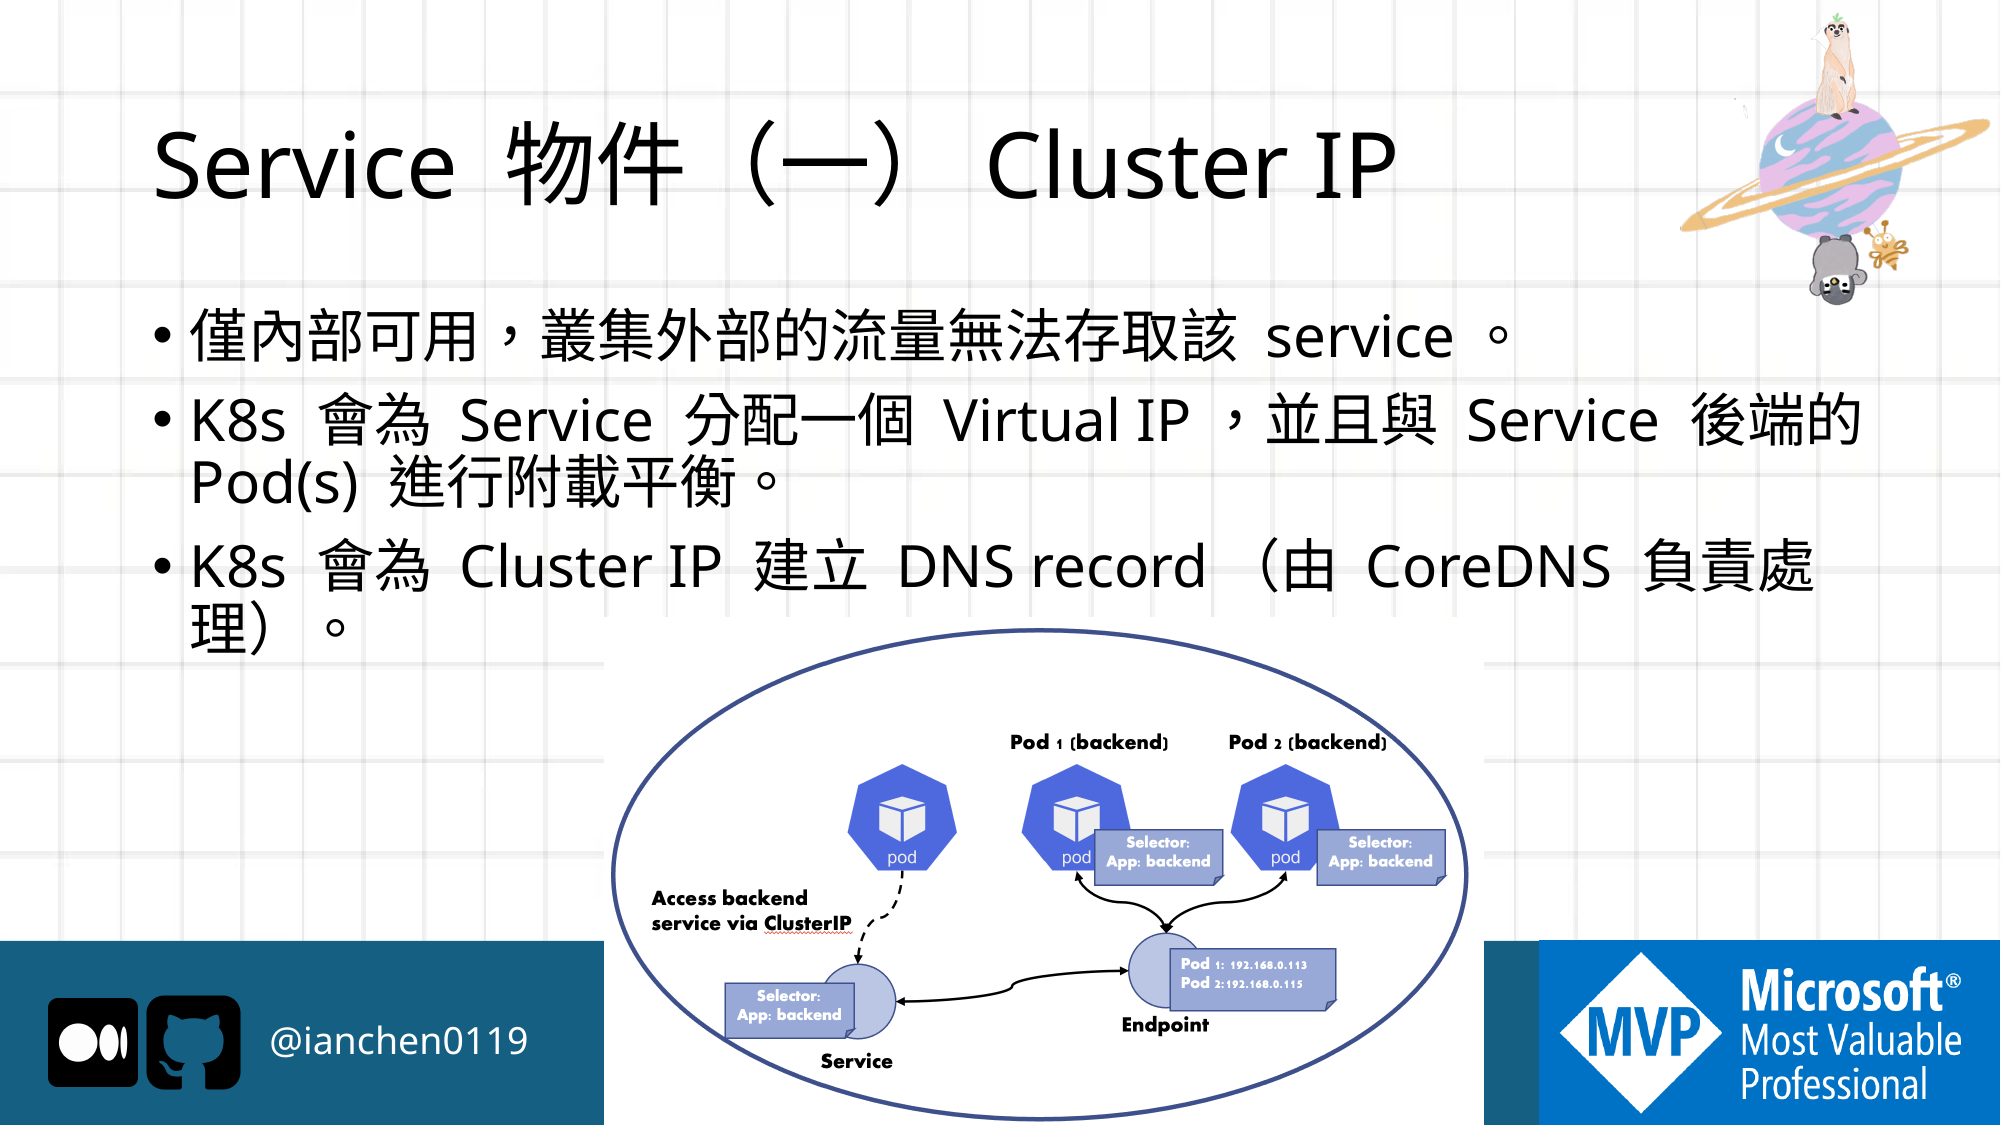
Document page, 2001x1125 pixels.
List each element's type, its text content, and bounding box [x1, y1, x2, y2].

picture [0, 0, 2001, 1125]
picture [48, 998, 250, 1099]
list 僅內部可用，叢集外部的流量無法存取該 service。 K8s 會為 Service 分配一個 Virtual IP，並且與 Service 後端的 Pod(s) 進行附載平衡。 K8s 會為 Cluster IP 建立 DNS record（由 CoreDNS 負責處理）。 [137, 299, 1935, 1014]
title Service 物件（一）Cluster IP [137, 59, 1863, 278]
picture [603, 616, 1484, 1125]
